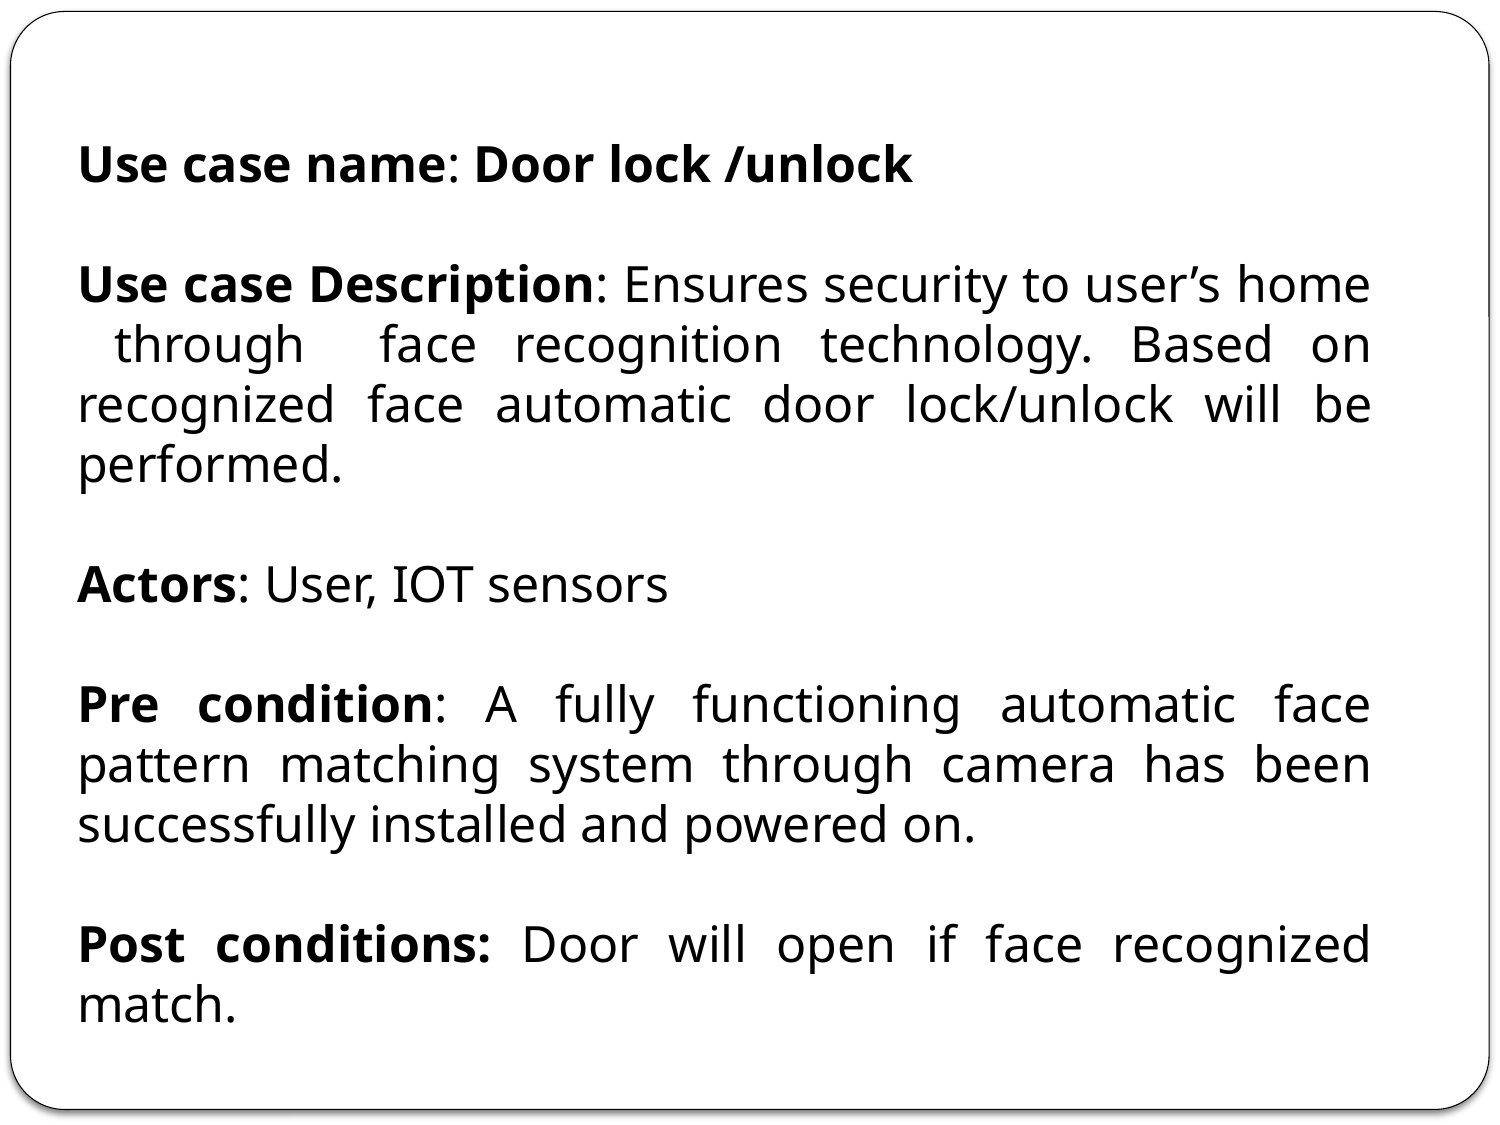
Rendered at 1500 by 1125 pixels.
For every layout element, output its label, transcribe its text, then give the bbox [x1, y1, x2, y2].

text_box Use case name: Door lock /unlock Use case Description: Ensures security to user’s home through face recognition technology. Based on recognized face automatic door lock/unlock will be performed. Actors: User, IOT sensors Pre condition: A fully functioning automatic face pattern matching system through camera has been successfully installed and powered on. Post conditions: Door will open if face recognized match. [62, 124, 1388, 1125]
